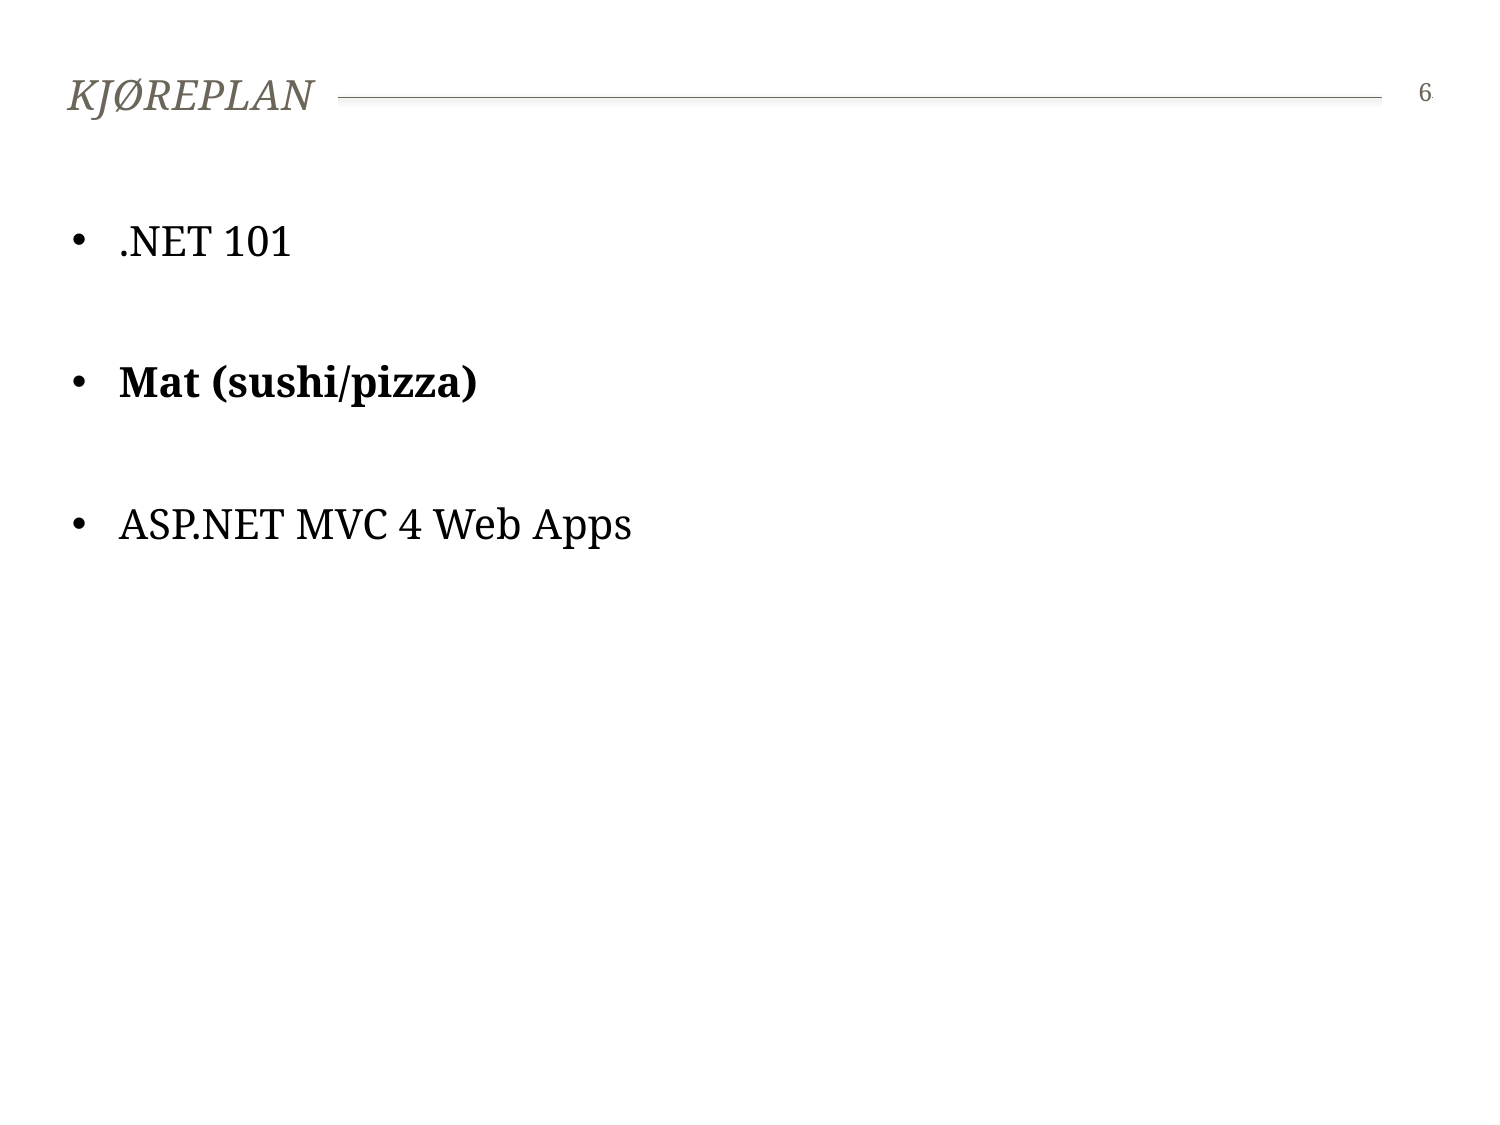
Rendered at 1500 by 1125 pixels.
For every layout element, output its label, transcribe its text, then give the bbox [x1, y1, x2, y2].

list .NET 101 Mat (sushi/pizza) ASP.NET MVC 4 Web Apps [54, 207, 1447, 1093]
title Kjøreplan [52, 68, 338, 257]
slide_number 6 [1381, 70, 1433, 117]
